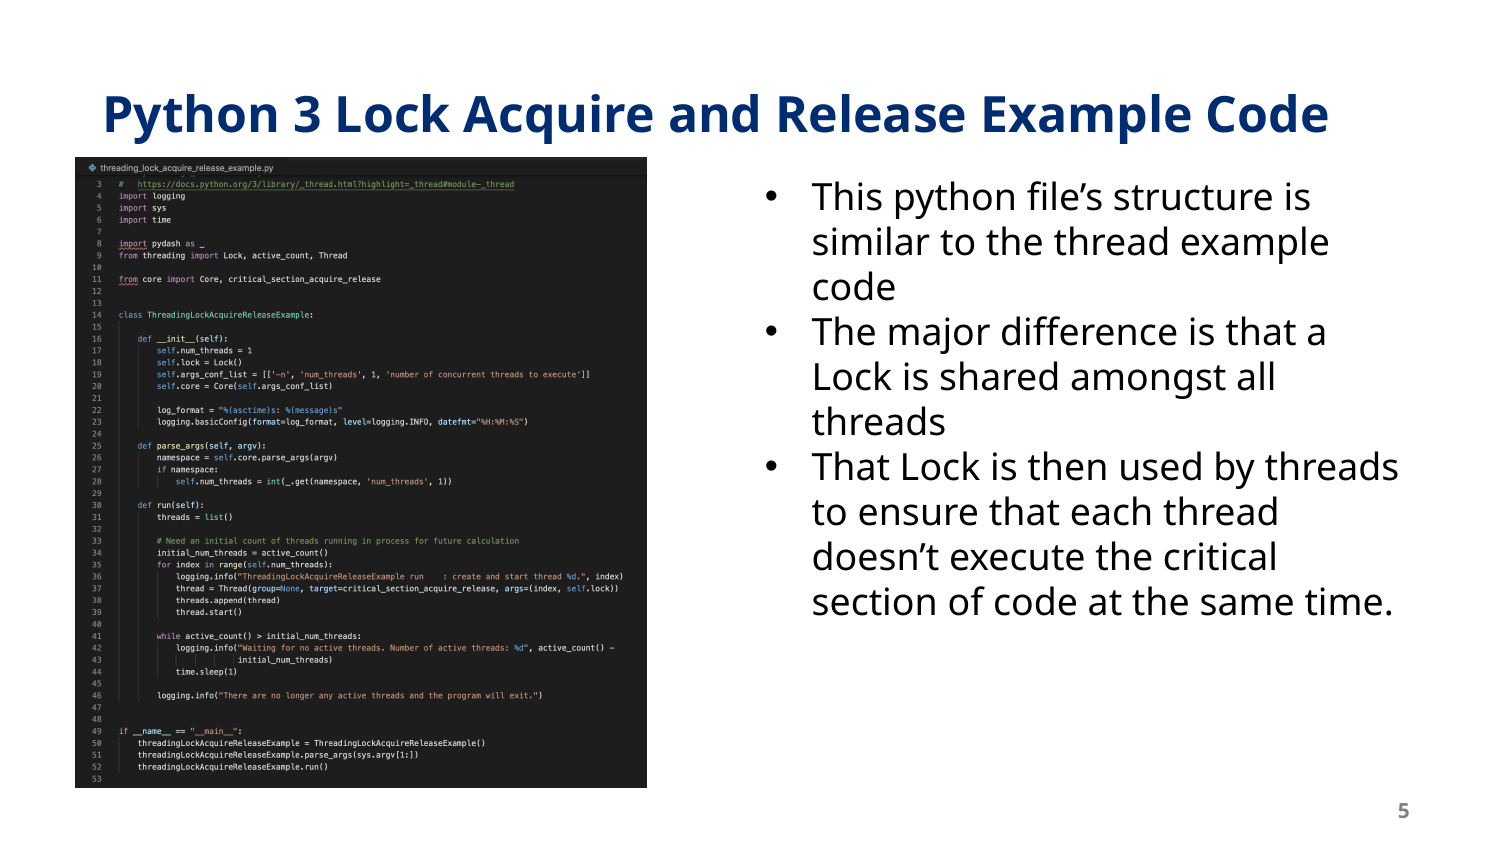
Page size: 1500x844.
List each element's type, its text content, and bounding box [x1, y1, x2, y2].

text_box This python file’s structure is similar to the thread example code The major difference is that a Lock is shared amongst all threads That Lock is then used by threads to ensure that each thread doesn’t execute the critical section of code at the same time. [749, 165, 1425, 631]
title Python 3 Lock Acquire and Release Example Code [87, 74, 1414, 159]
picture [74, 157, 647, 788]
